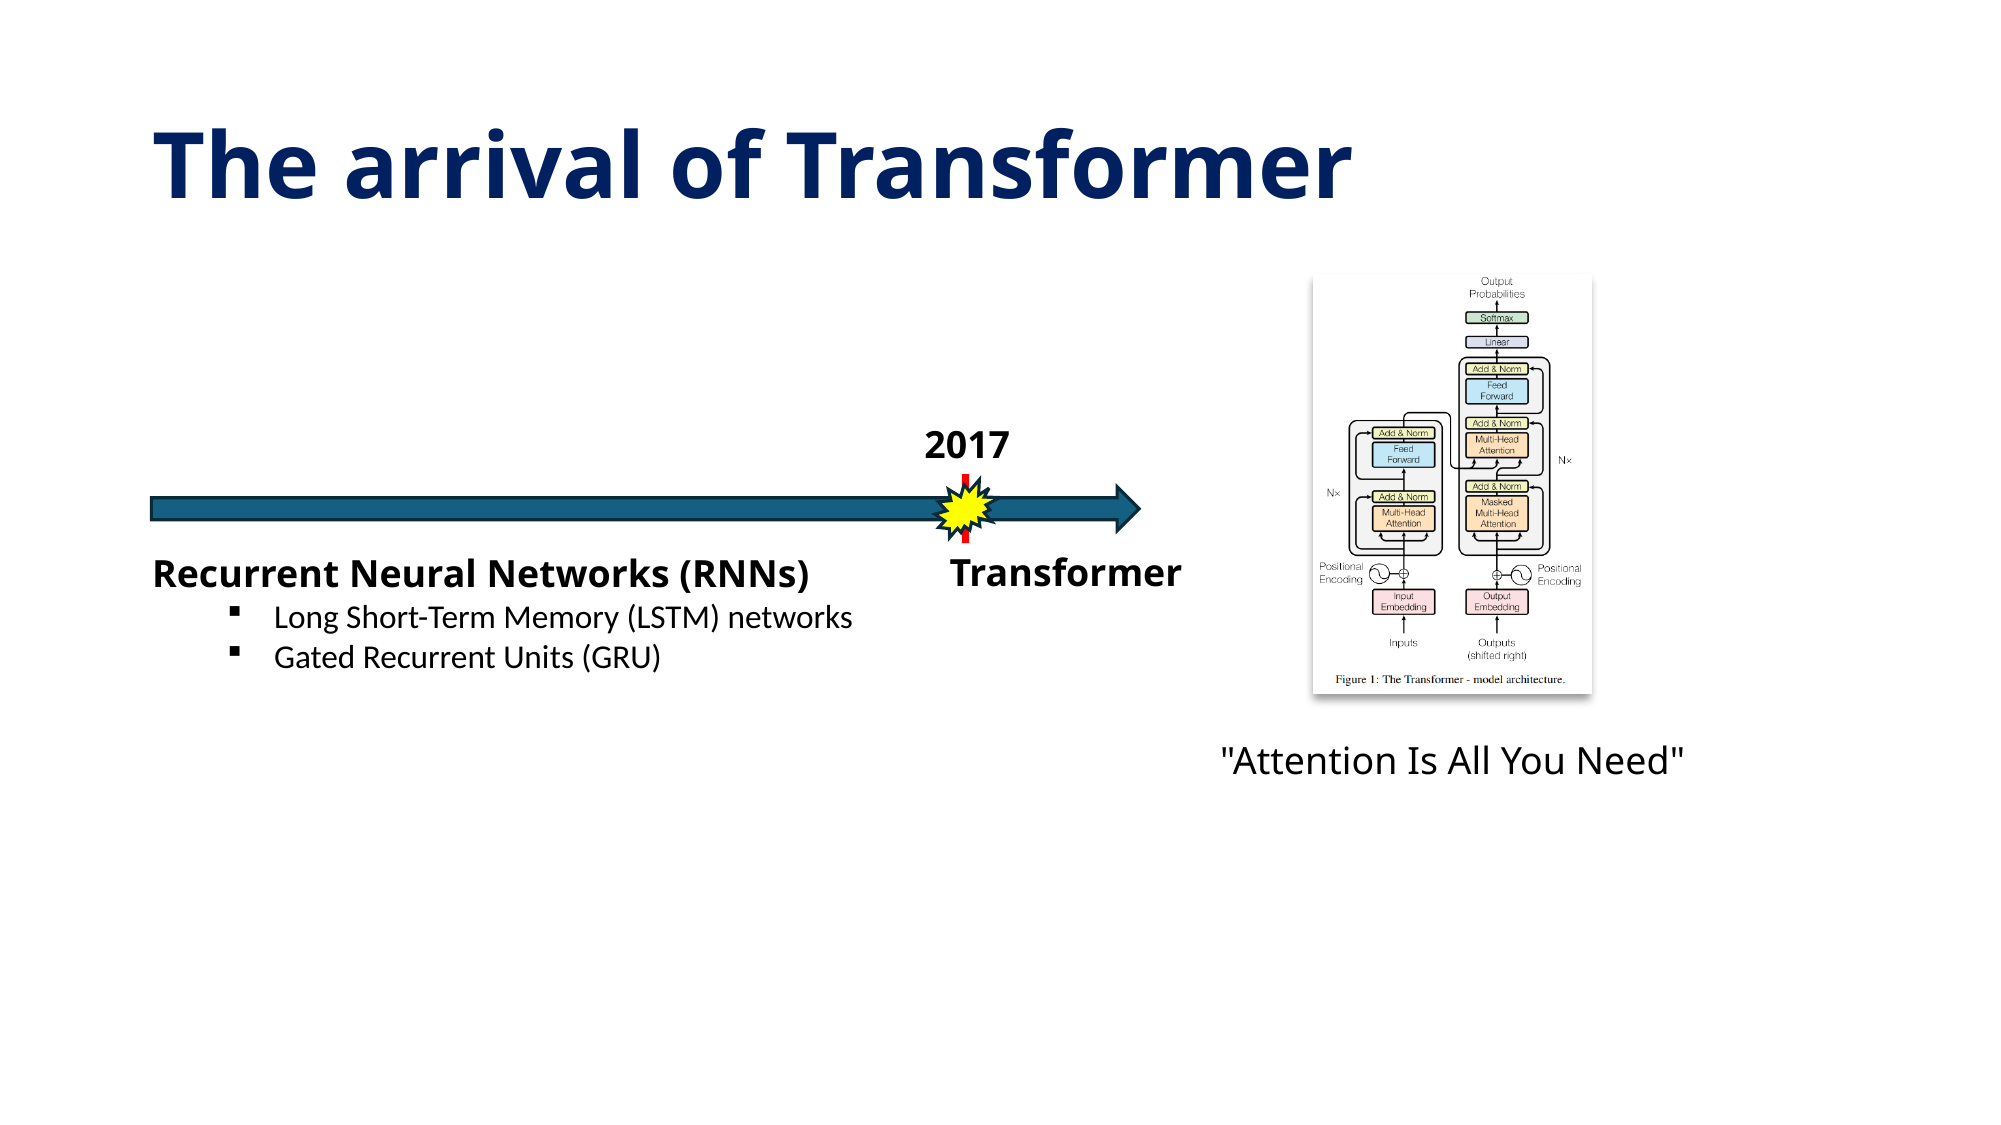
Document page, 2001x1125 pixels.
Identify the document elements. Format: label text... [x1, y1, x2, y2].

text_box [988, 483, 1142, 535]
picture [1313, 274, 1593, 695]
text_box 2017 [895, 413, 1040, 474]
text_box [931, 475, 1001, 542]
text_box [960, 530, 971, 541]
text_box [960, 474, 971, 489]
text_box [149, 496, 948, 522]
text_box Recurrent Neural Networks (RNNs) Long Short-Term Memory (LSTM) networks Gated Recurrent Units (GRU) [137, 543, 892, 728]
text_box Transformer [934, 541, 1236, 646]
title The arrival of Transformer [137, 59, 1863, 278]
text_box "Attention Is All You Need" [1205, 729, 1701, 790]
